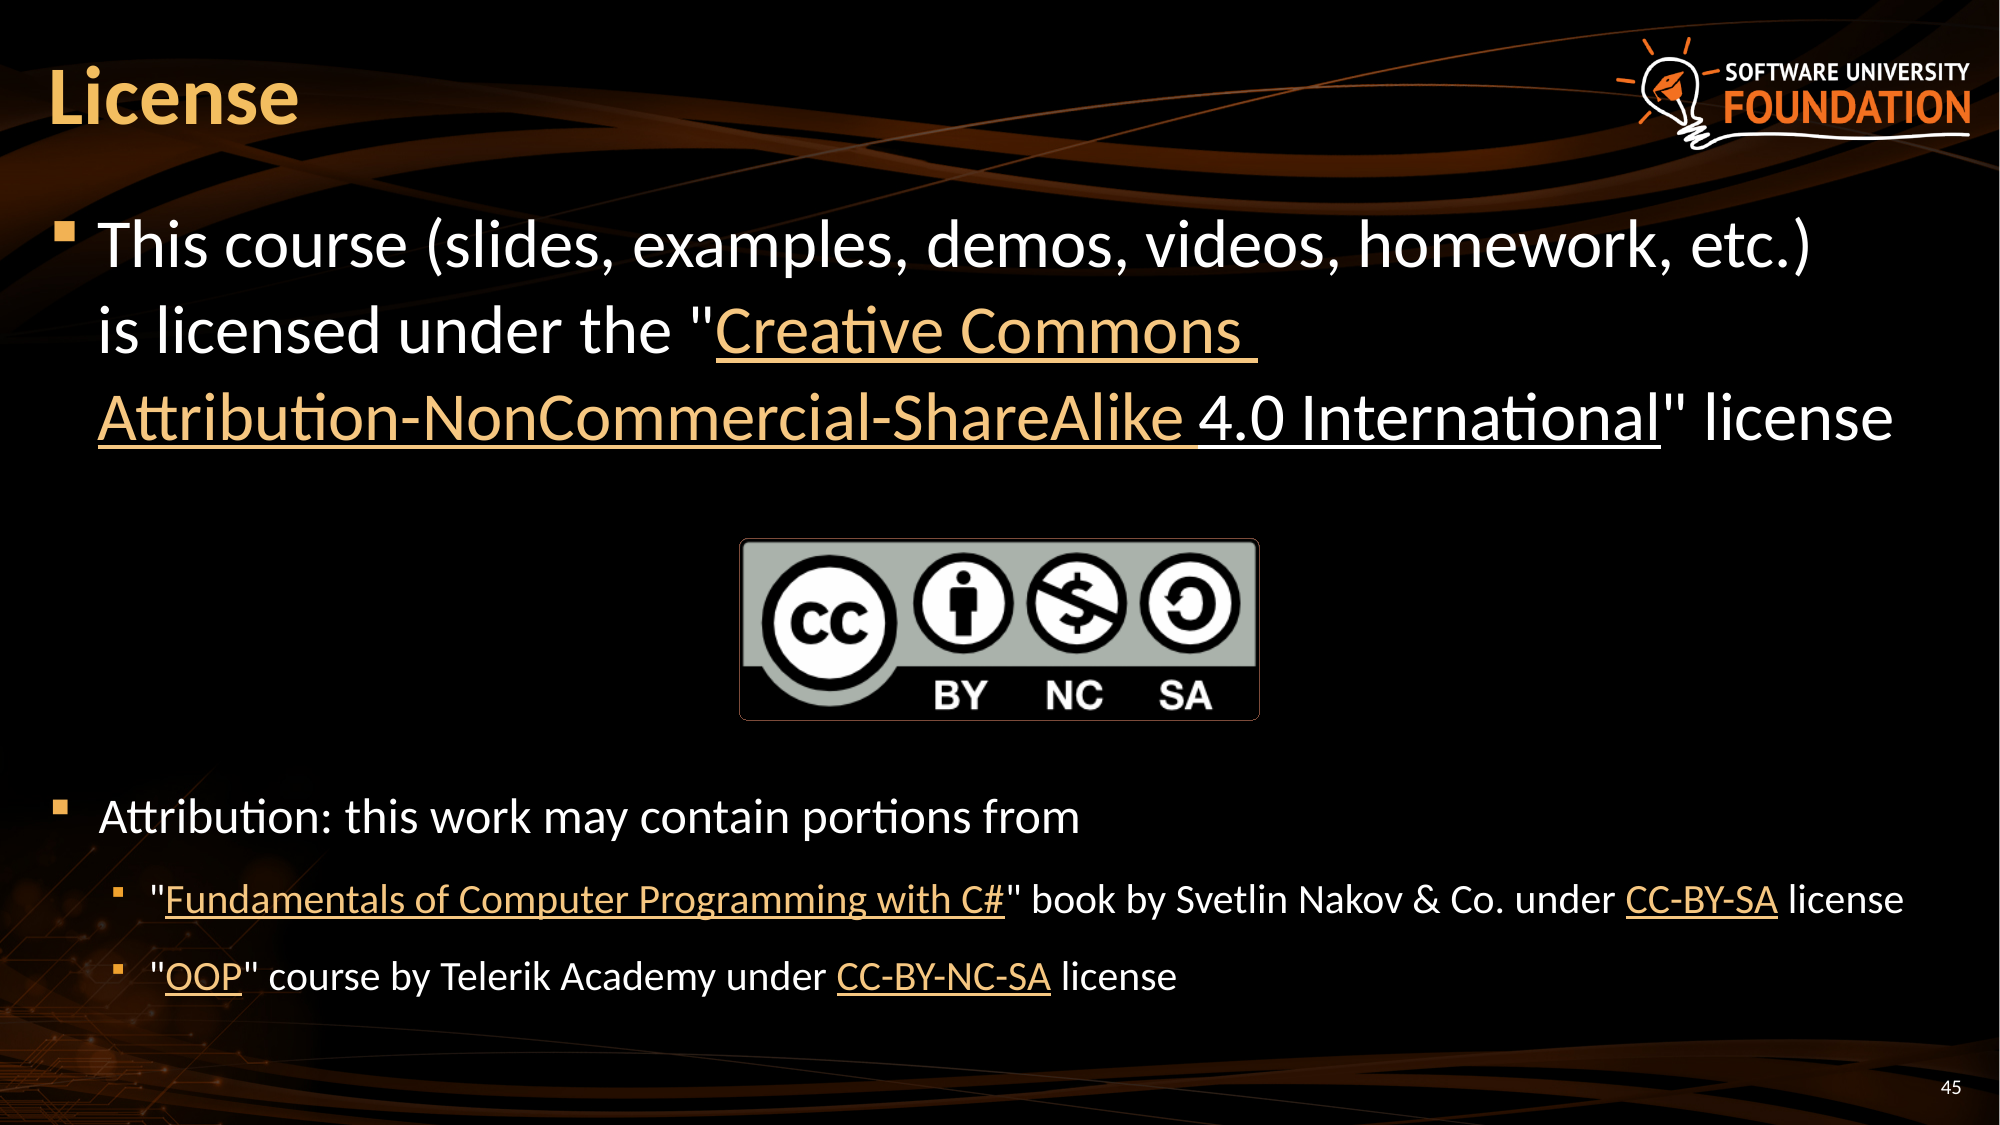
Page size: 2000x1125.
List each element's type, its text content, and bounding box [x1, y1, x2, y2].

list Attribution: this work may contain portions from "Fundamentals of Computer Programming with C#" book by Svetlin Nakov & Co. under CC-BY-SA license "OOP" course by Telerik Academy under CC-BY-NC-SA license [30, 774, 1968, 1103]
picture [0, 0, 2000, 1125]
list This course (slides, examples, demos, videos, homework, etc.) is licensed under the "Creative Commons Attribution-NonCommercial-ShareAlike 4.0 International" license [31, 188, 1968, 484]
title License [30, 6, 1602, 189]
